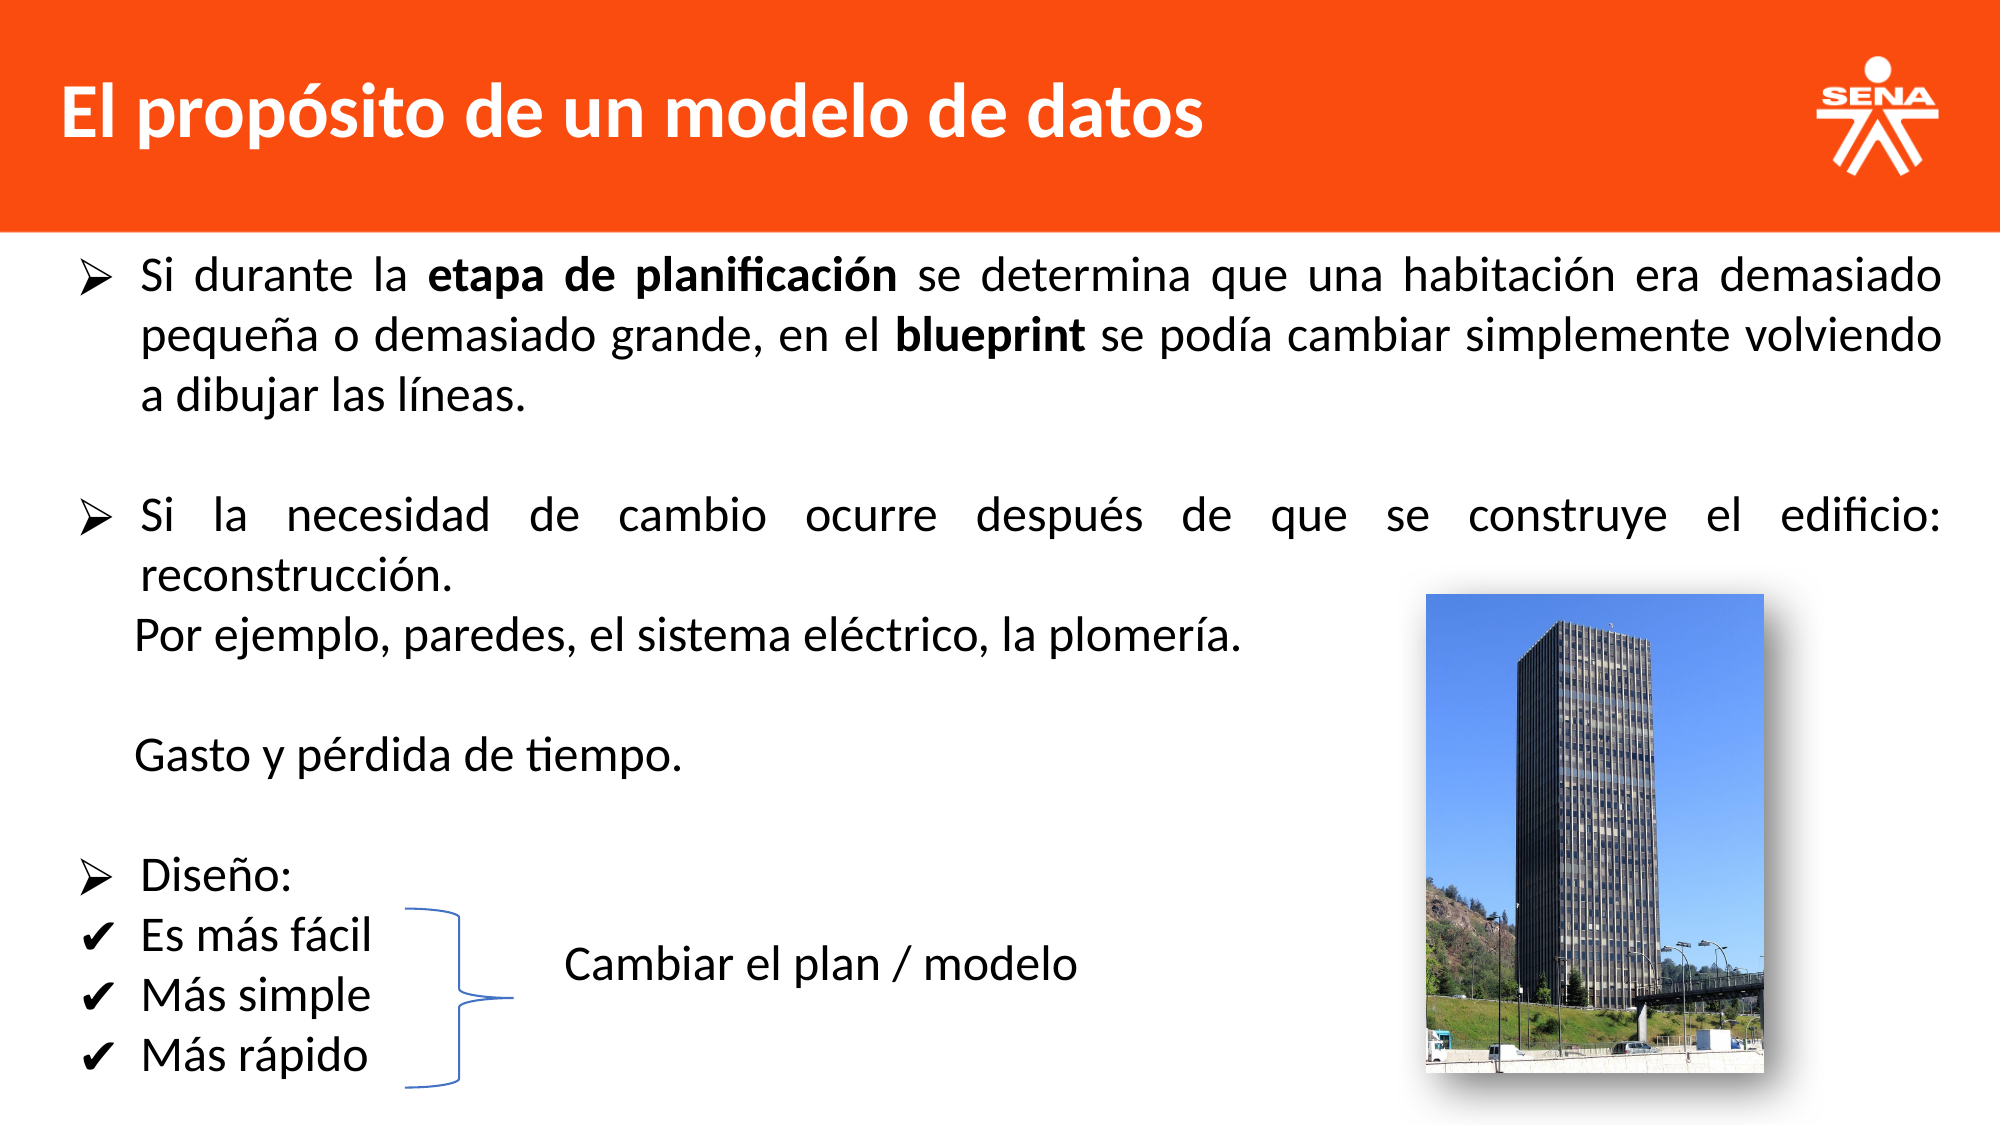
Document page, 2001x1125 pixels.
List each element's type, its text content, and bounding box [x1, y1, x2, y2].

text_box [404, 908, 514, 1088]
text_box El propósito de un modelo de datos [28, 52, 1798, 161]
text_box Cambiar el plan / modelo [549, 923, 1408, 999]
picture [0, 0, 2000, 1125]
text_box Si durante la etapa de planificación se determina que una habitación era demasiado pequeña o demasiado grande, en el blueprint se podía cambiar simplemente volviendo a dibujar las líneas. Si la necesidad de cambio ocurre después de que se construye el edificio: reconstrucción. Por ejemplo, paredes, el sistema eléctrico, la plomería. Gasto y pérdida de tiempo. Diseño: Es más fácil Más simple Más rápido [62, 233, 1958, 1089]
